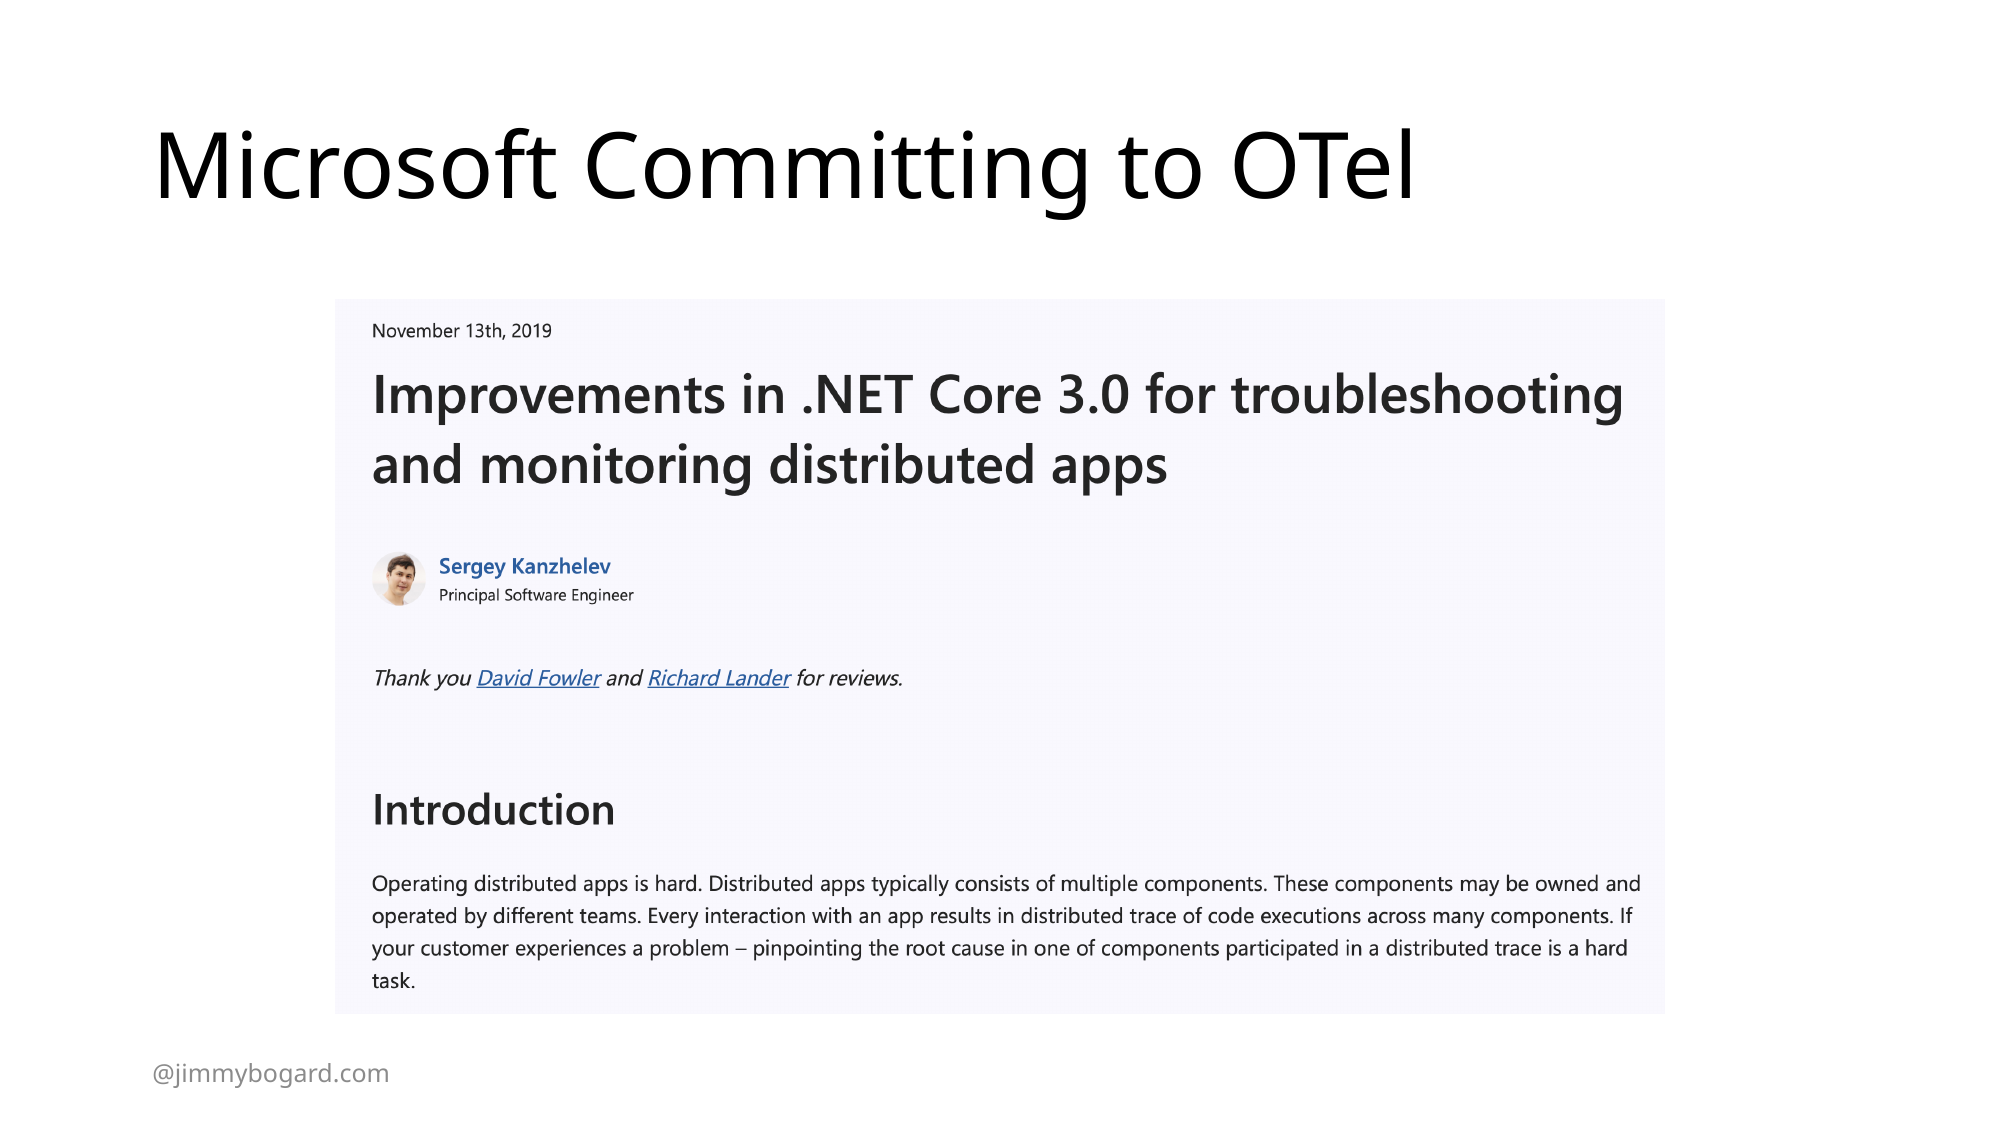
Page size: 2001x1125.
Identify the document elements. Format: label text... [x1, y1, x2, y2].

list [335, 299, 1665, 1014]
slide_number @jimmybogard.com [137, 1042, 588, 1103]
title Microsoft Committing to OTel [137, 59, 1863, 278]
